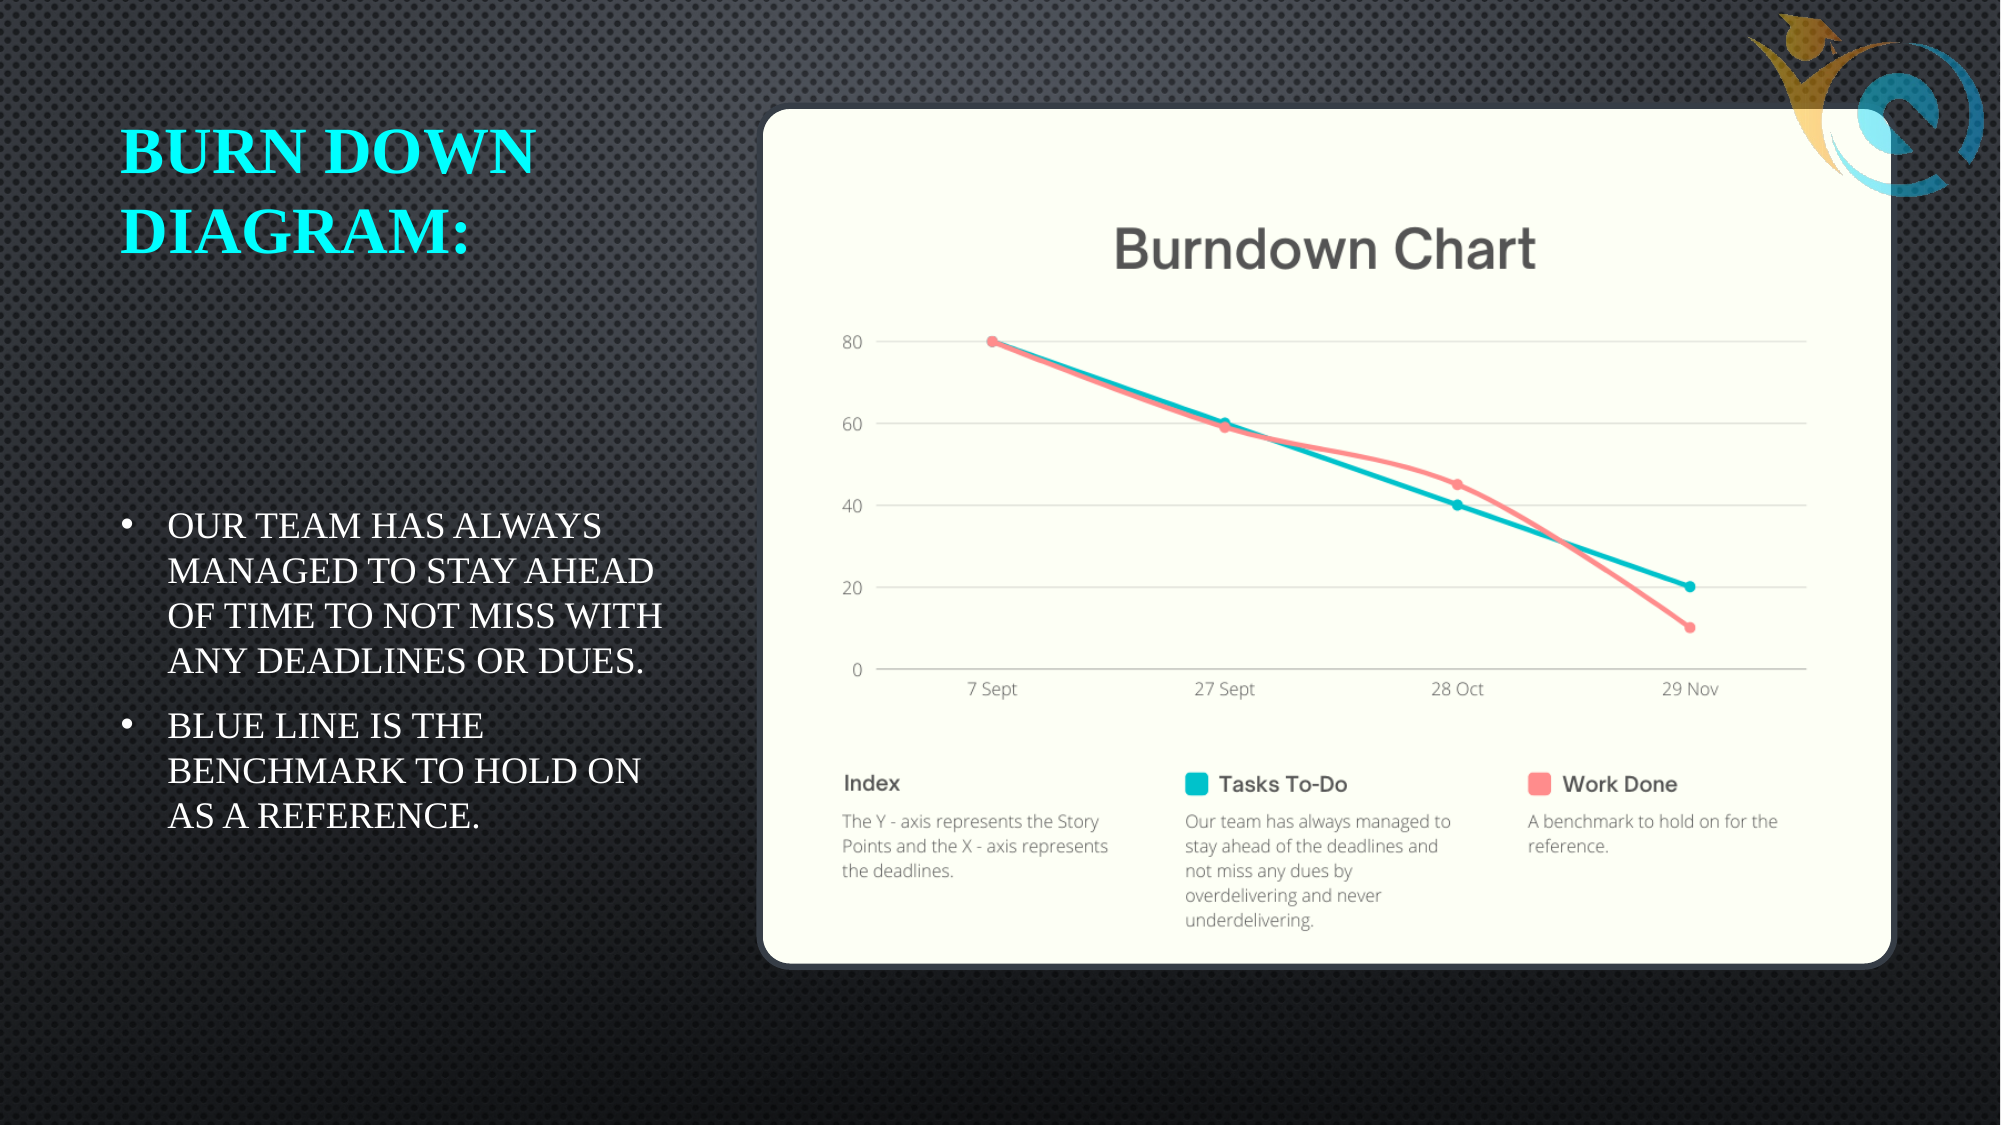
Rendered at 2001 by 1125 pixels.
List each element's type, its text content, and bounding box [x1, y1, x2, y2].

title Burn down Diagram: [105, 99, 704, 413]
list Our Team has always managed to stay ahead of time to not miss with any deadlines or dues. Blue line is the benchmark to hold on as a reference. [105, 437, 704, 966]
picture [759, 0, 2000, 967]
